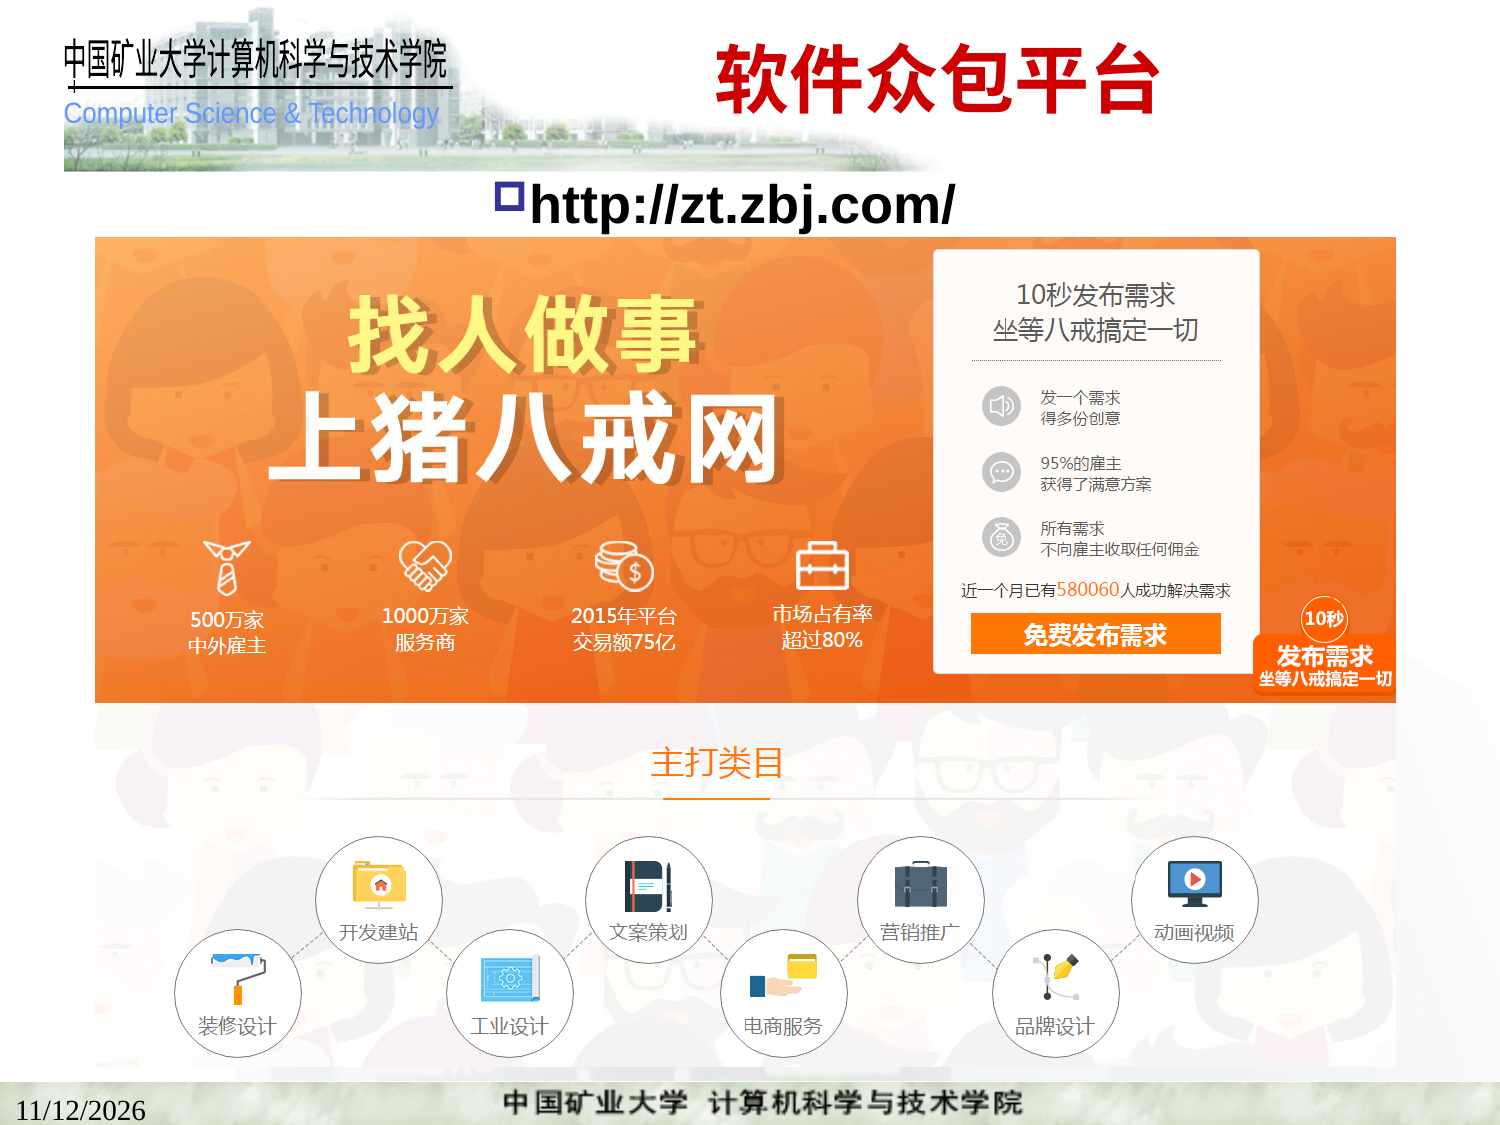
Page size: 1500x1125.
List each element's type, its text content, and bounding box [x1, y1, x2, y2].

picture [67, 50, 73, 60]
slide_number [1364, 1082, 1500, 1125]
slide_number [0, 1083, 313, 1125]
title 软件众包平台 [478, 14, 1402, 141]
picture [76, 50, 82, 60]
picture [0, 1082, 1364, 1125]
picture [64, 0, 954, 175]
picture [95, 237, 1396, 1067]
text_box http://zt.zbj.com/ [476, 161, 972, 235]
